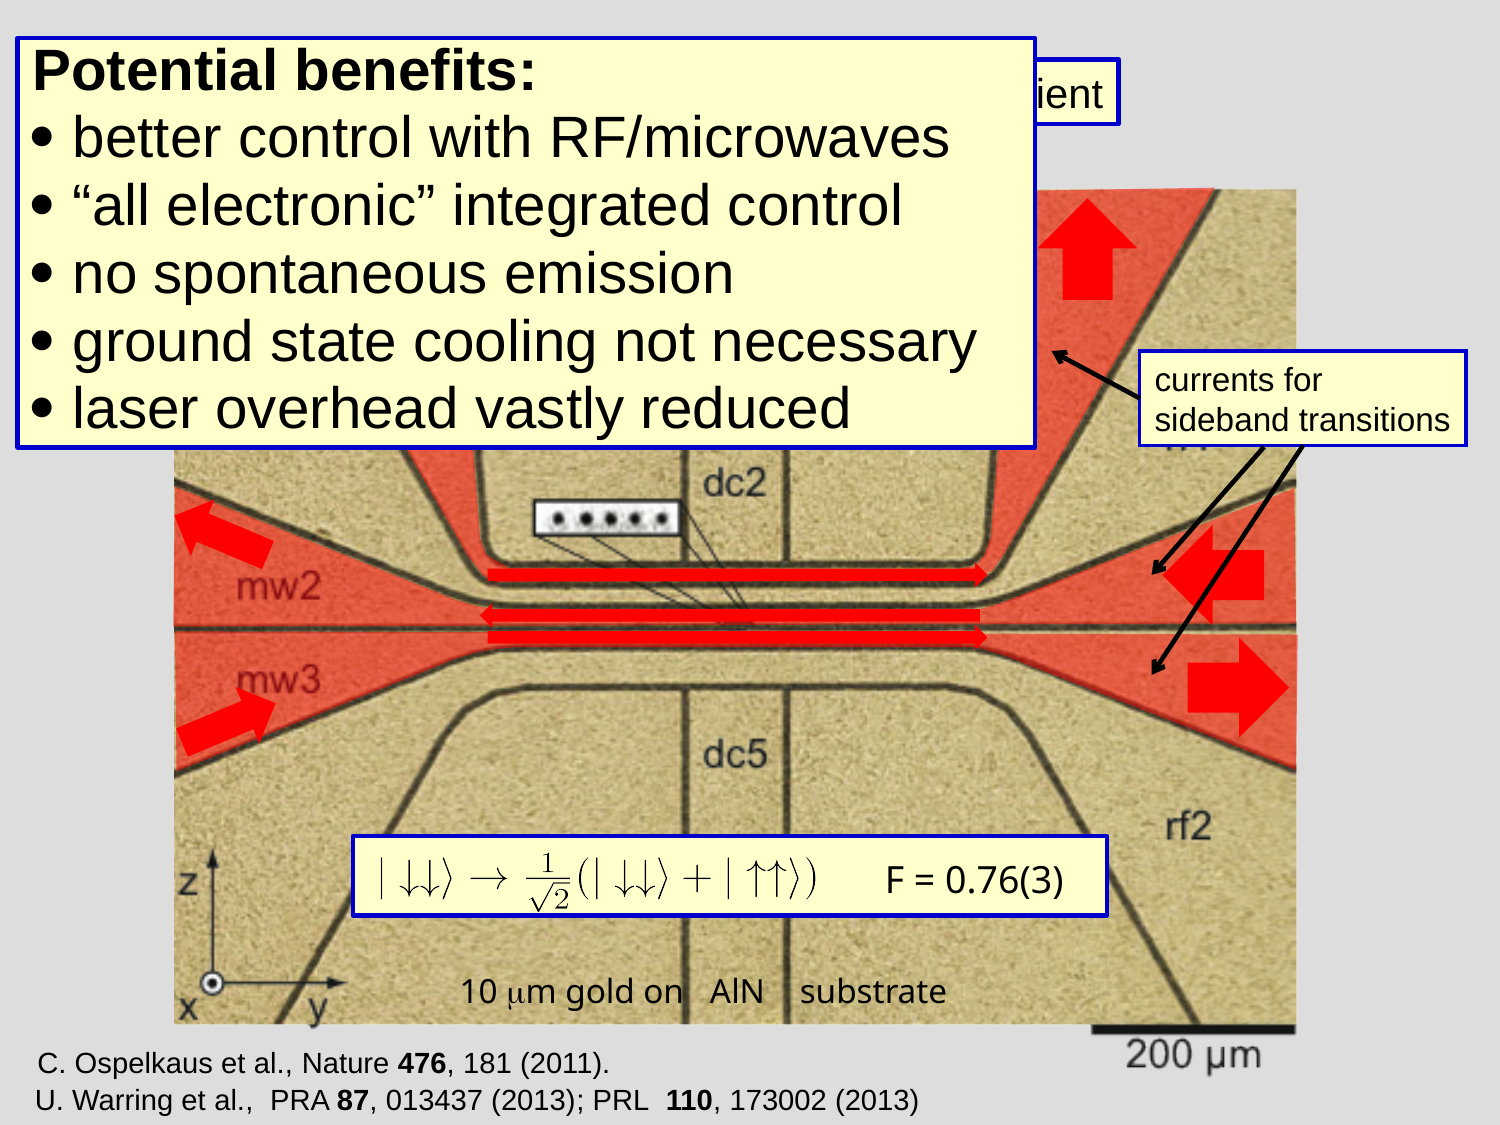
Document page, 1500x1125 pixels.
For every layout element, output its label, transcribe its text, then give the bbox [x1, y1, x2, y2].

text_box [1051, 350, 1139, 400]
text_box Potential benefits:  better control with RF/microwaves  “all electronic” integrated control  no spontaneous emission  ground state cooling not necessary  laser overhead vastly reduced [17, 38, 1035, 448]
text_box currents for sideband transitions [1304, 350, 1466, 446]
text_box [1151, 446, 1304, 676]
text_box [17, 1036, 938, 1125]
text_box Make B(t) =0, maximize B-field gradient [1035, 59, 1119, 125]
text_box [352, 835, 1108, 916]
picture [174, 187, 1301, 1083]
